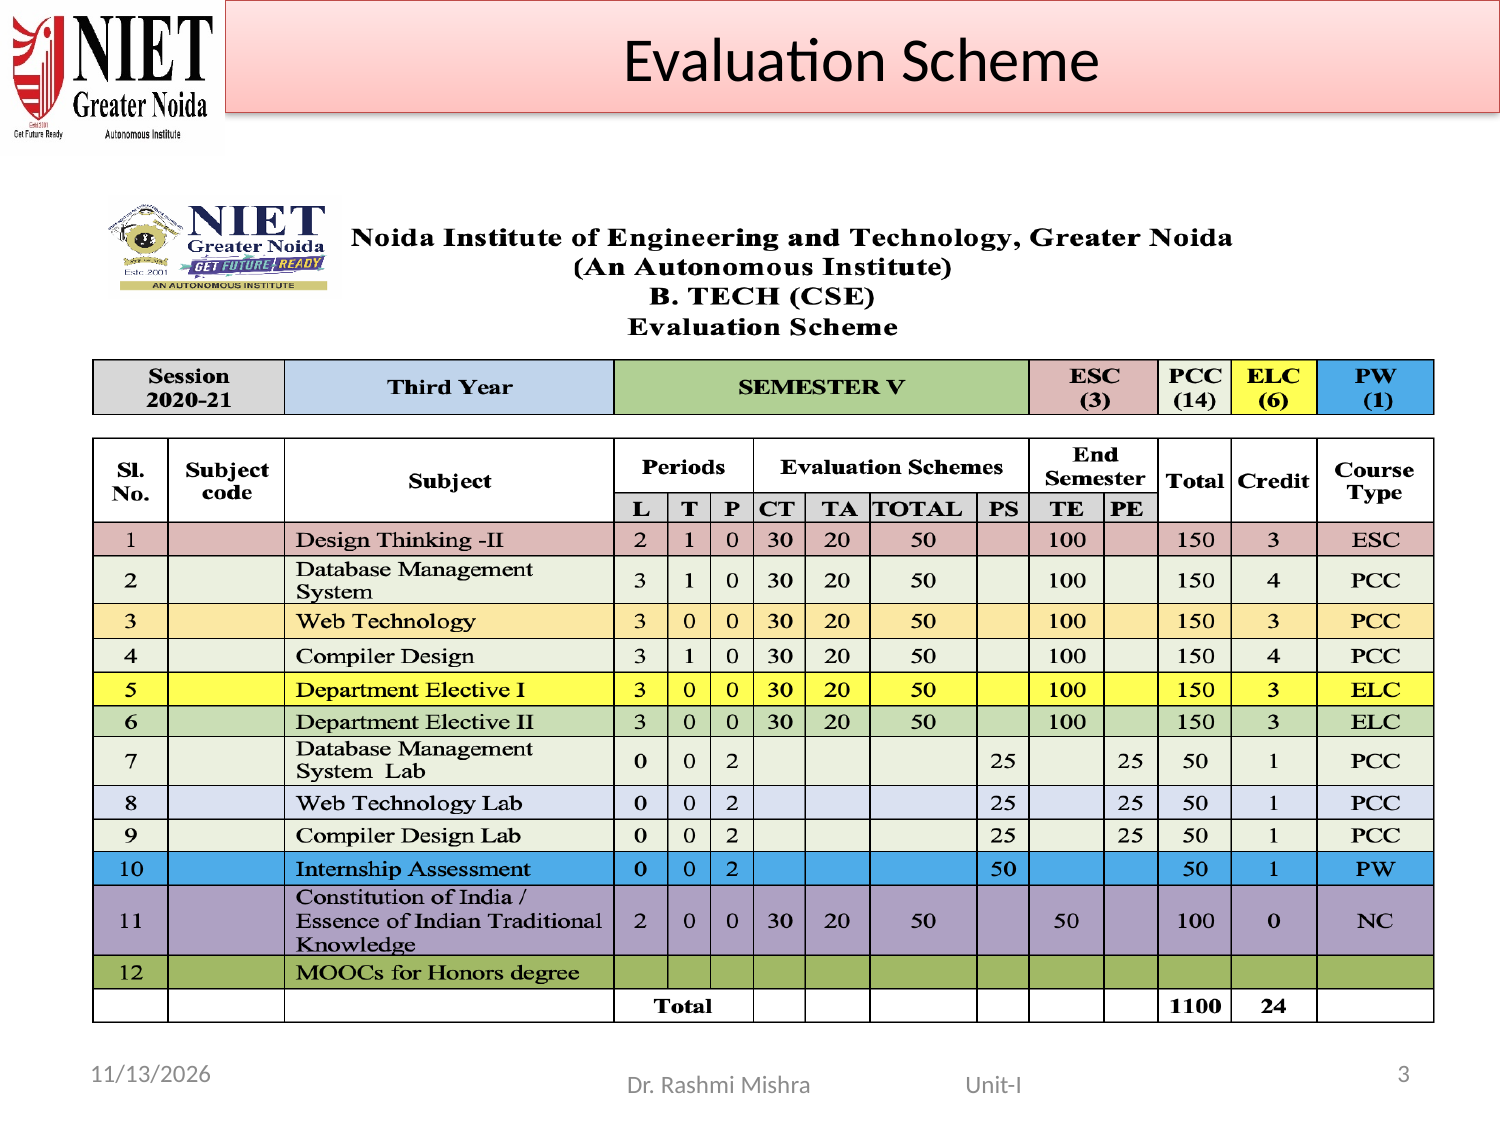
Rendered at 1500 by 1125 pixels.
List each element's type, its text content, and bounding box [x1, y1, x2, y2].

slide_number 3 [1238, 1053, 1425, 1103]
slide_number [75, 1053, 412, 1103]
picture [54, 162, 1460, 1043]
text_box Evaluation Scheme [226, 0, 1500, 113]
picture [0, 0, 226, 156]
footer Dr. Rashmi Mishra Unit-I [412, 1053, 1238, 1125]
